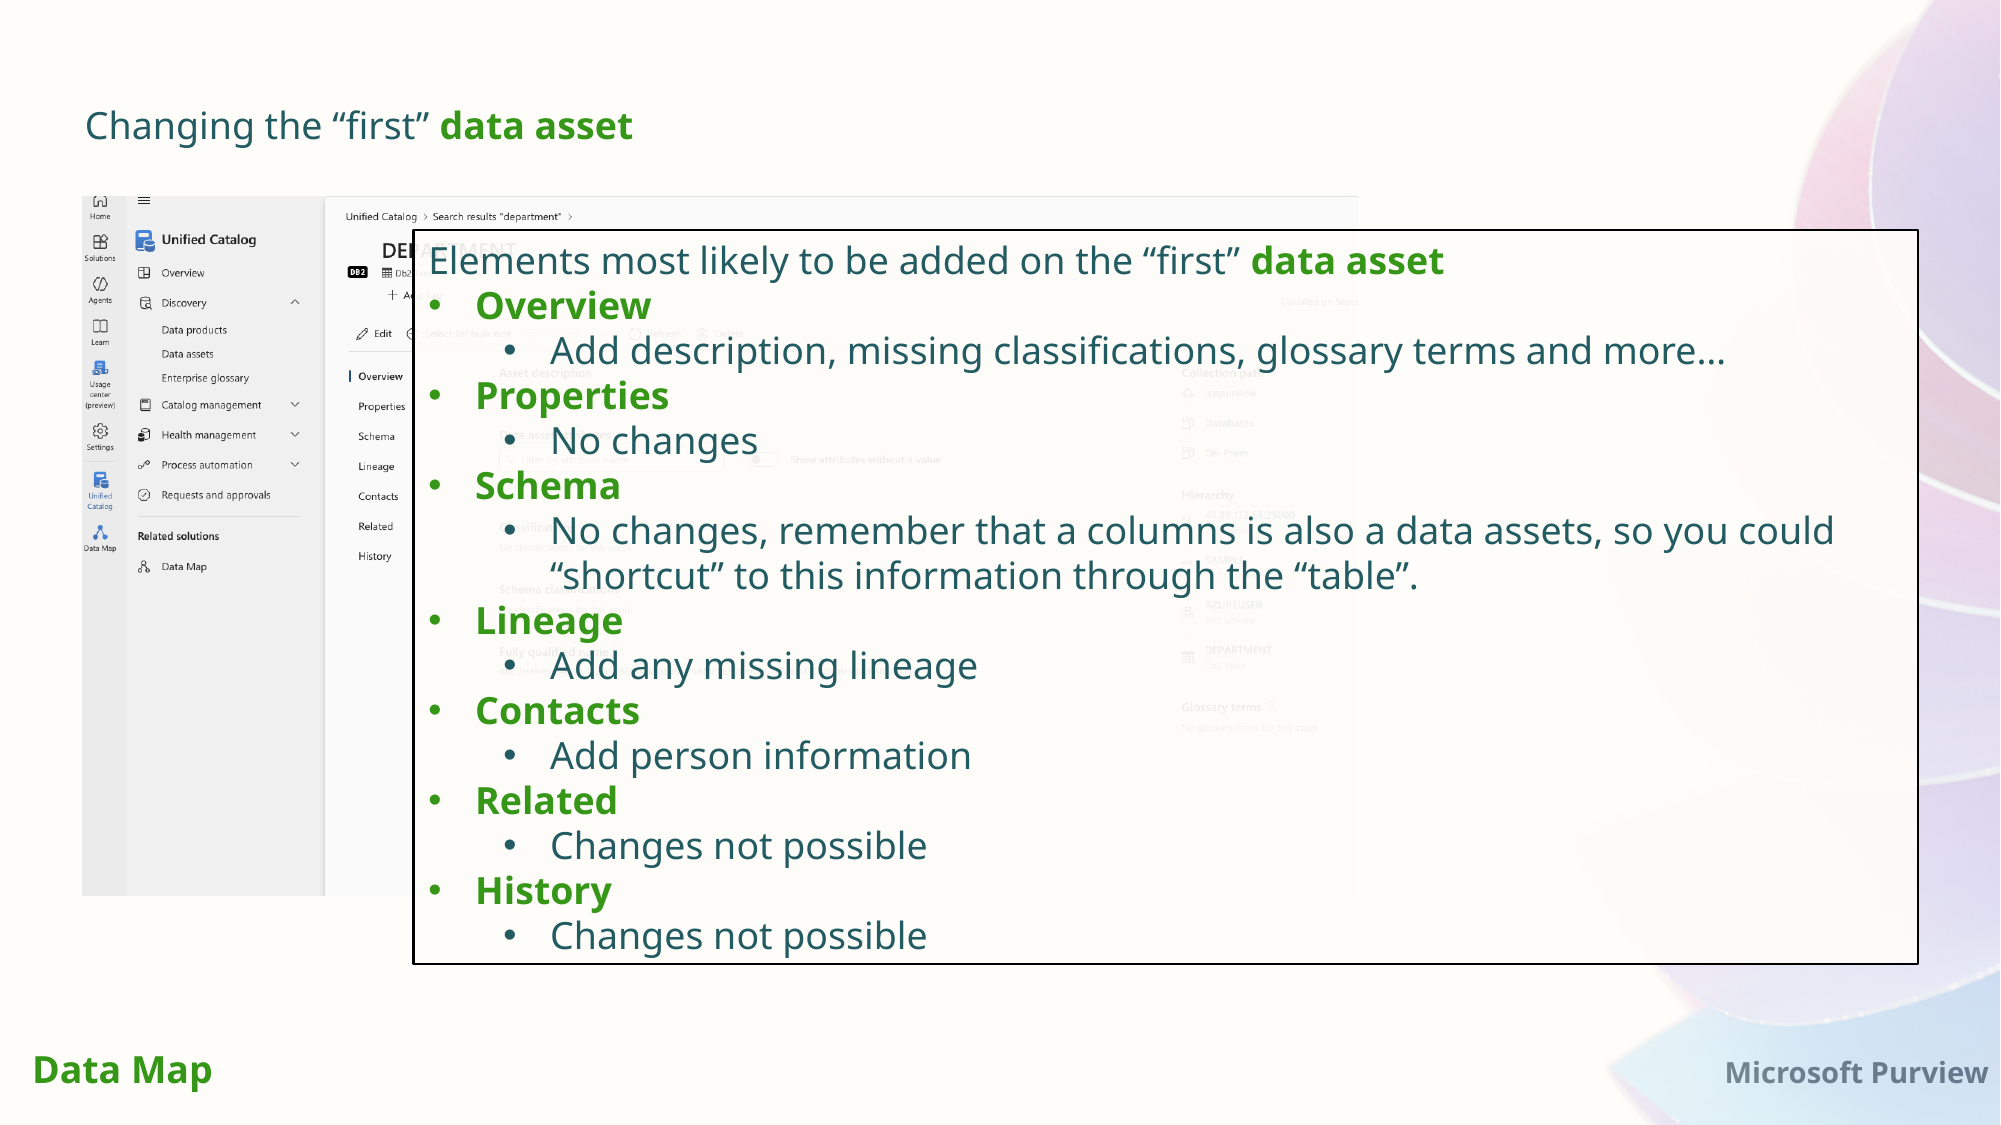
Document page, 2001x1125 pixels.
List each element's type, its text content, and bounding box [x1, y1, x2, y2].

picture [81, 196, 1358, 896]
text_box Data Map [17, 1038, 249, 1099]
text_box Elements most likely to be added on the “first” data asset Overview Add description, missing classifications, glossary terms and more… Properties No changes Schema No changes, remember that a columns is also a data assets, so you could “shortcut” to this information through the “table”. Lineage Add any missing lineage Contacts Add person information Related Changes not possible History Changes not possible [413, 229, 1918, 965]
text_box Changing the “first” data asset [70, 94, 649, 155]
